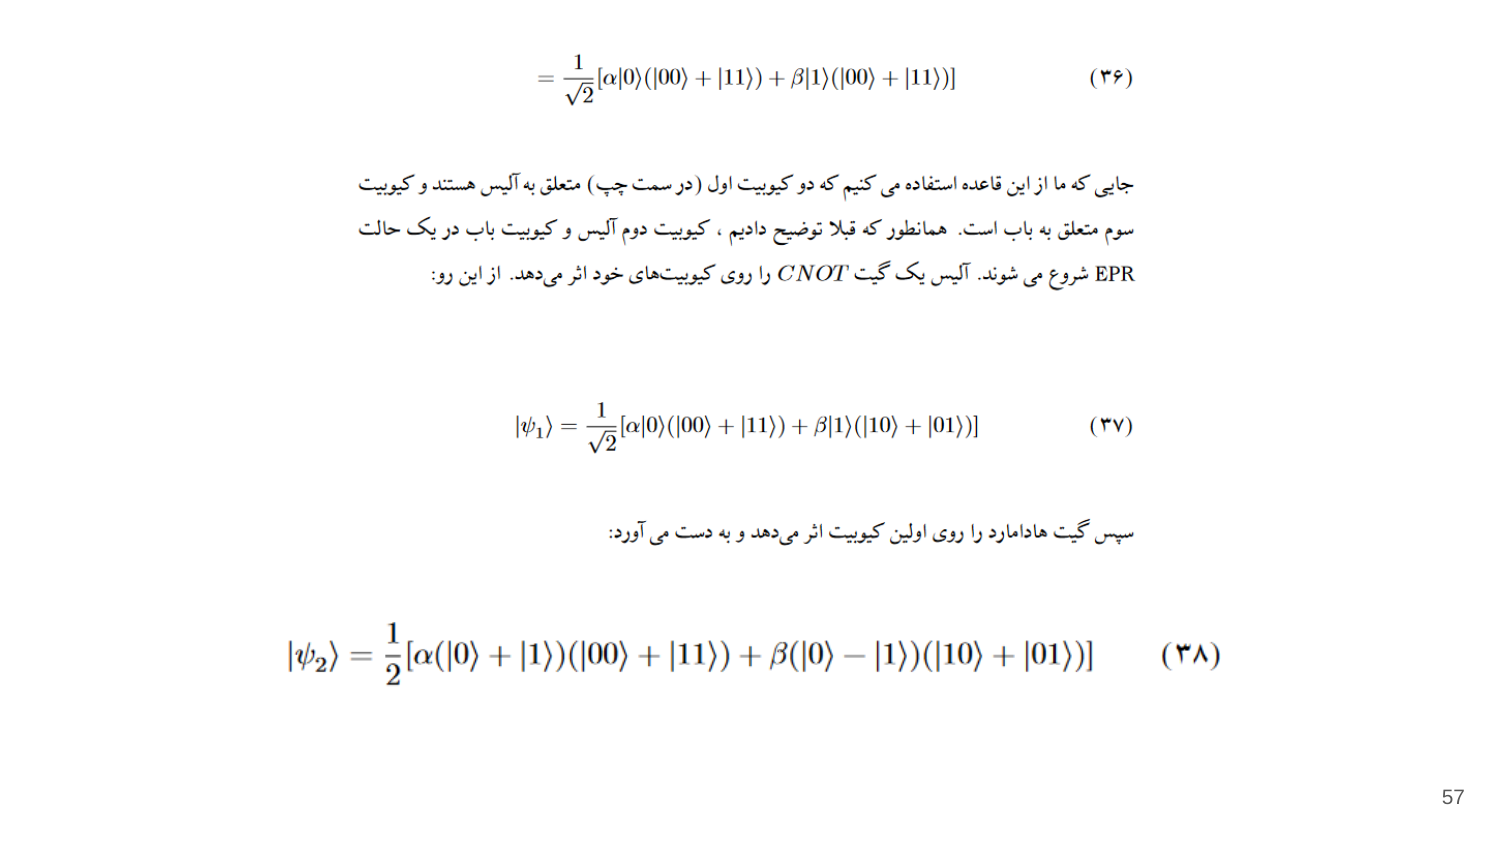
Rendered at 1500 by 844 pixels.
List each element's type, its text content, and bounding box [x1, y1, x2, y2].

picture [253, 576, 1247, 746]
slide_number ‹#› [1389, 764, 1480, 830]
picture [337, 19, 1162, 562]
